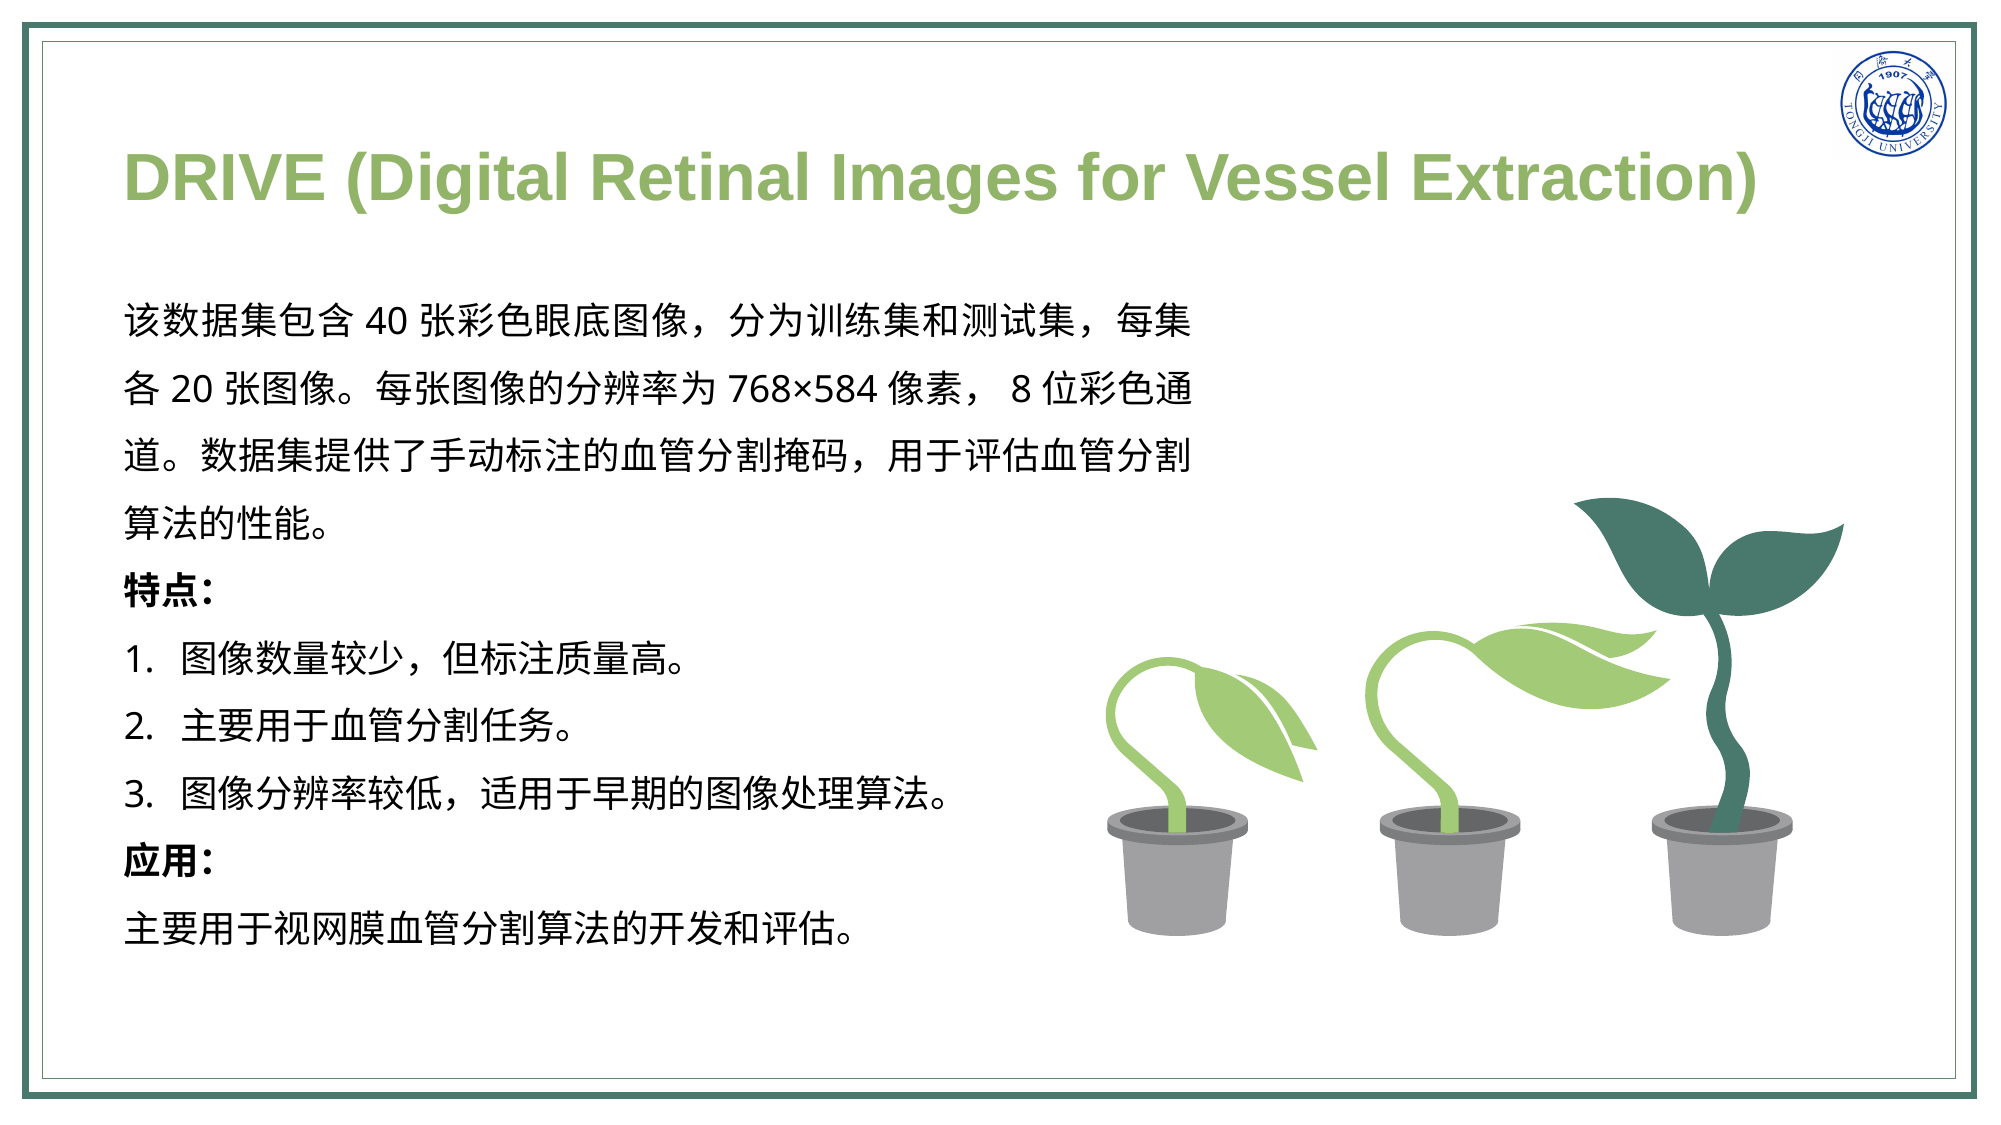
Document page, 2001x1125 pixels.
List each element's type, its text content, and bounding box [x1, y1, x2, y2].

picture [1832, 46, 1952, 162]
text_box [25, 24, 1975, 1097]
text_box 该数据集包含40张彩色眼底图像，分为训练集和测试集，每集各20张图像。每张图像的分辨率为768×584像素，8位彩色通道。数据集提供了手动标注的血管分割掩码，用于评估血管分割算法的性能。 特点： 图像数量较少，但标注质量高。 主要用于血管分割任务。 图像分辨率较低，适用于早期的图像处理算法。 应用： 主要用于视网膜血管分割算法的开发和评估。 [123, 274, 1194, 991]
text_box DRIVE (Digital Retinal Images for Vessel Extraction) [123, 134, 1830, 215]
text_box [1105, 497, 1844, 936]
text_box [42, 41, 1956, 1080]
